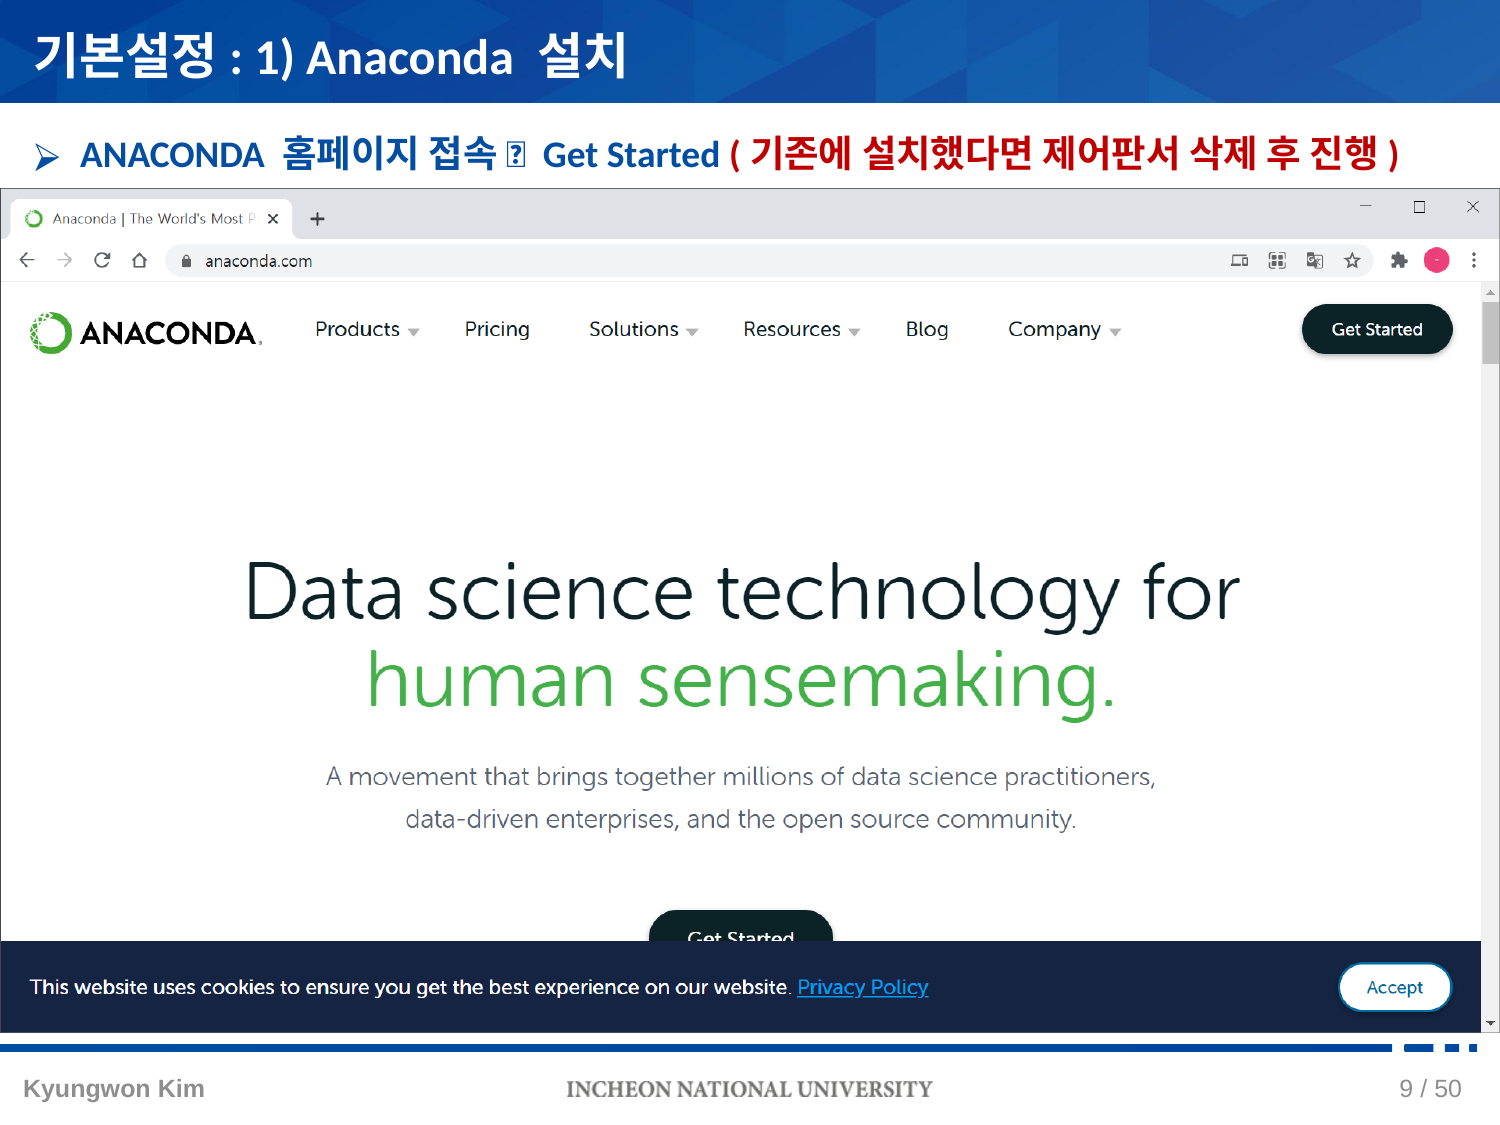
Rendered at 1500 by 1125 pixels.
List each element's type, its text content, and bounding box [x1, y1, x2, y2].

picture [0, 0, 1500, 103]
text_box 기본설정: 1) Anaconda 설치 [18, 16, 1482, 93]
slide_number 8 / 50 [1371, 1057, 1490, 1118]
picture [567, 1081, 933, 1097]
picture [0, 188, 1500, 1033]
text_box ANACONDA 홈페이지 접속  Get Started (기존에 설치했다면 제어판서 삭제 후 진행) [18, 122, 1482, 186]
